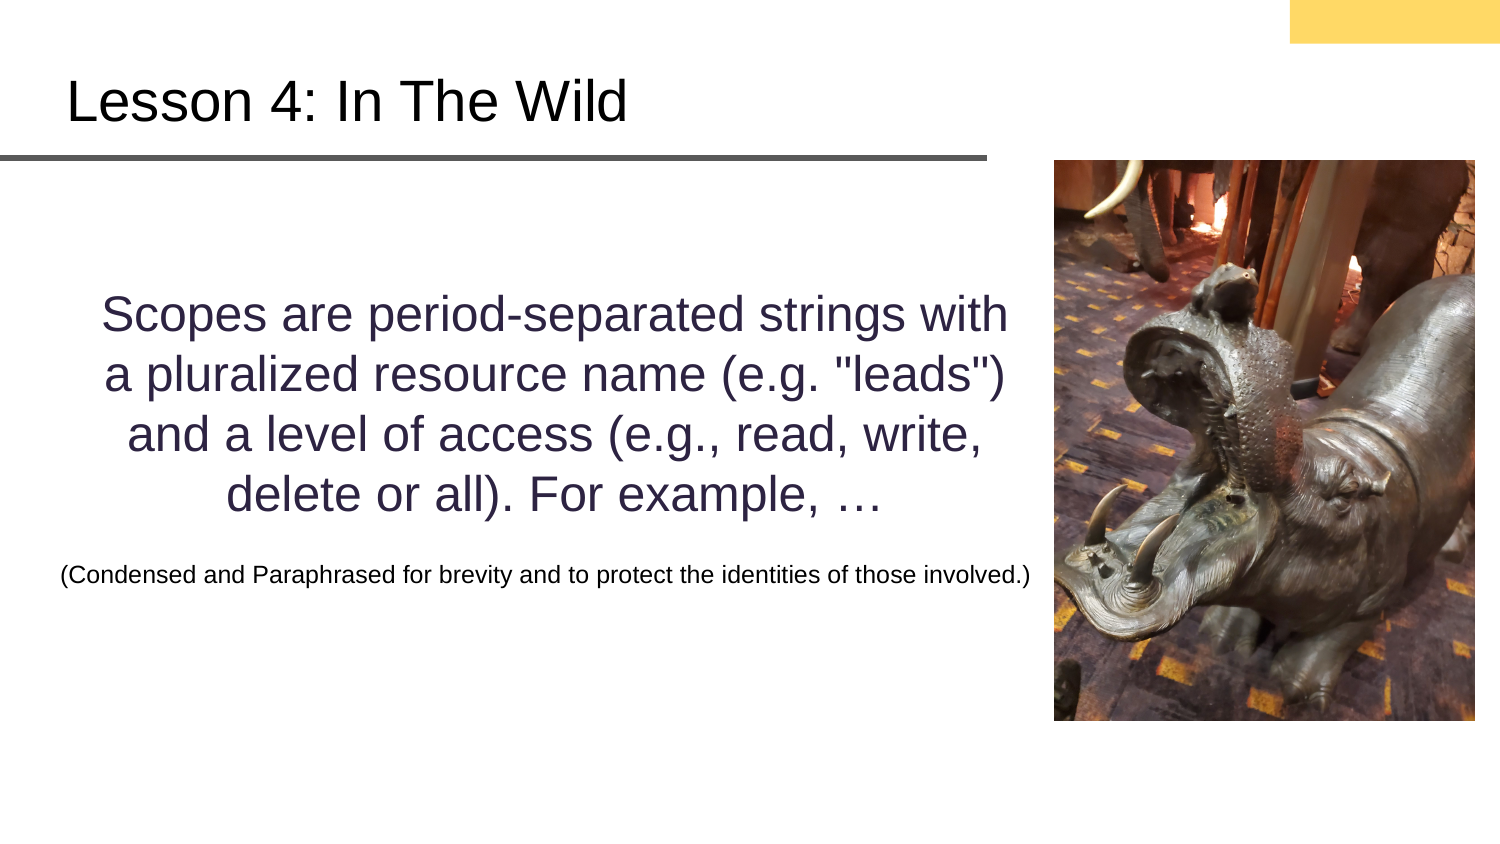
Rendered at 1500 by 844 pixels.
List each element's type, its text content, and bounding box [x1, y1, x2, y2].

title Lesson 4: In The Wild [51, 48, 1449, 142]
picture [1054, 160, 1476, 722]
text_box Scopes are period-separated strings with a pluralized resource name (e.g. "leads") and a level of access (e.g., read, write, delete or all). For example, … [68, 266, 1042, 534]
text_box [1289, 0, 1500, 44]
text_box (Condensed and Paraphrased for brevity and to protect the identities of those involved.) [45, 543, 1049, 594]
